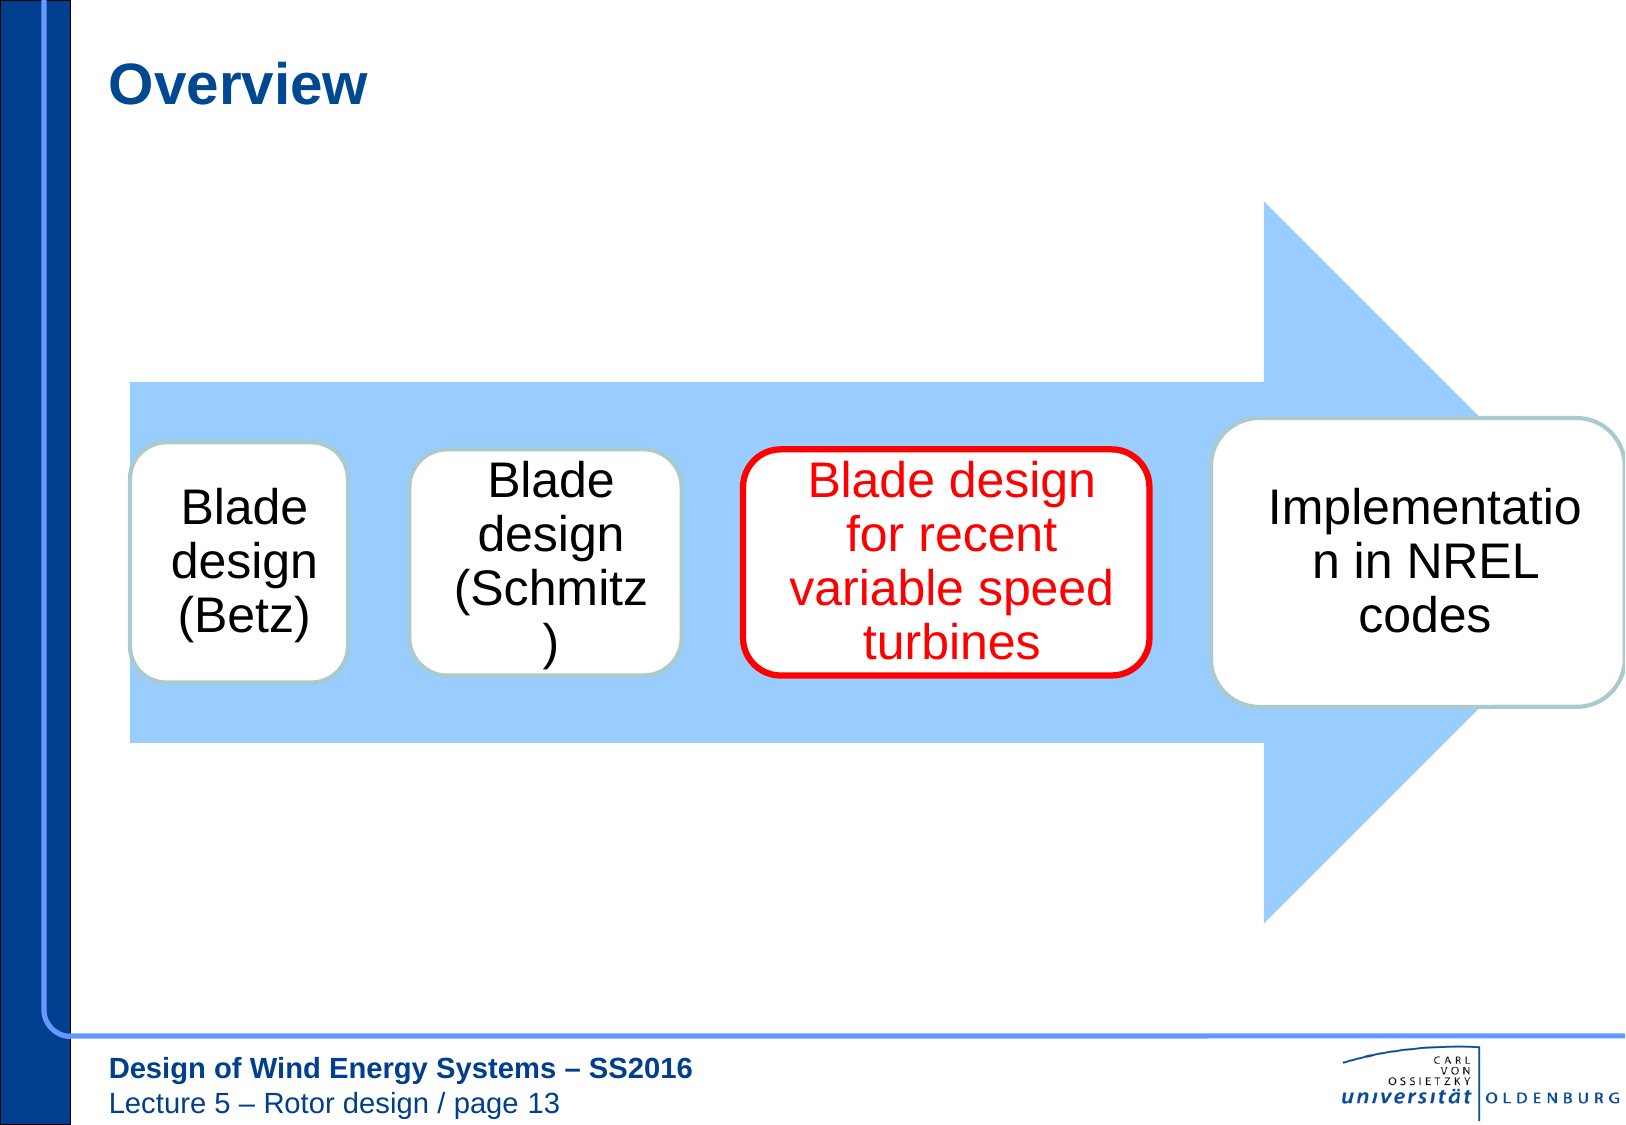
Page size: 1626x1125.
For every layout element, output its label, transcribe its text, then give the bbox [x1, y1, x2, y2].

title Overview [93, 21, 1599, 142]
picture [1340, 1042, 1620, 1122]
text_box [129, 201, 1625, 924]
